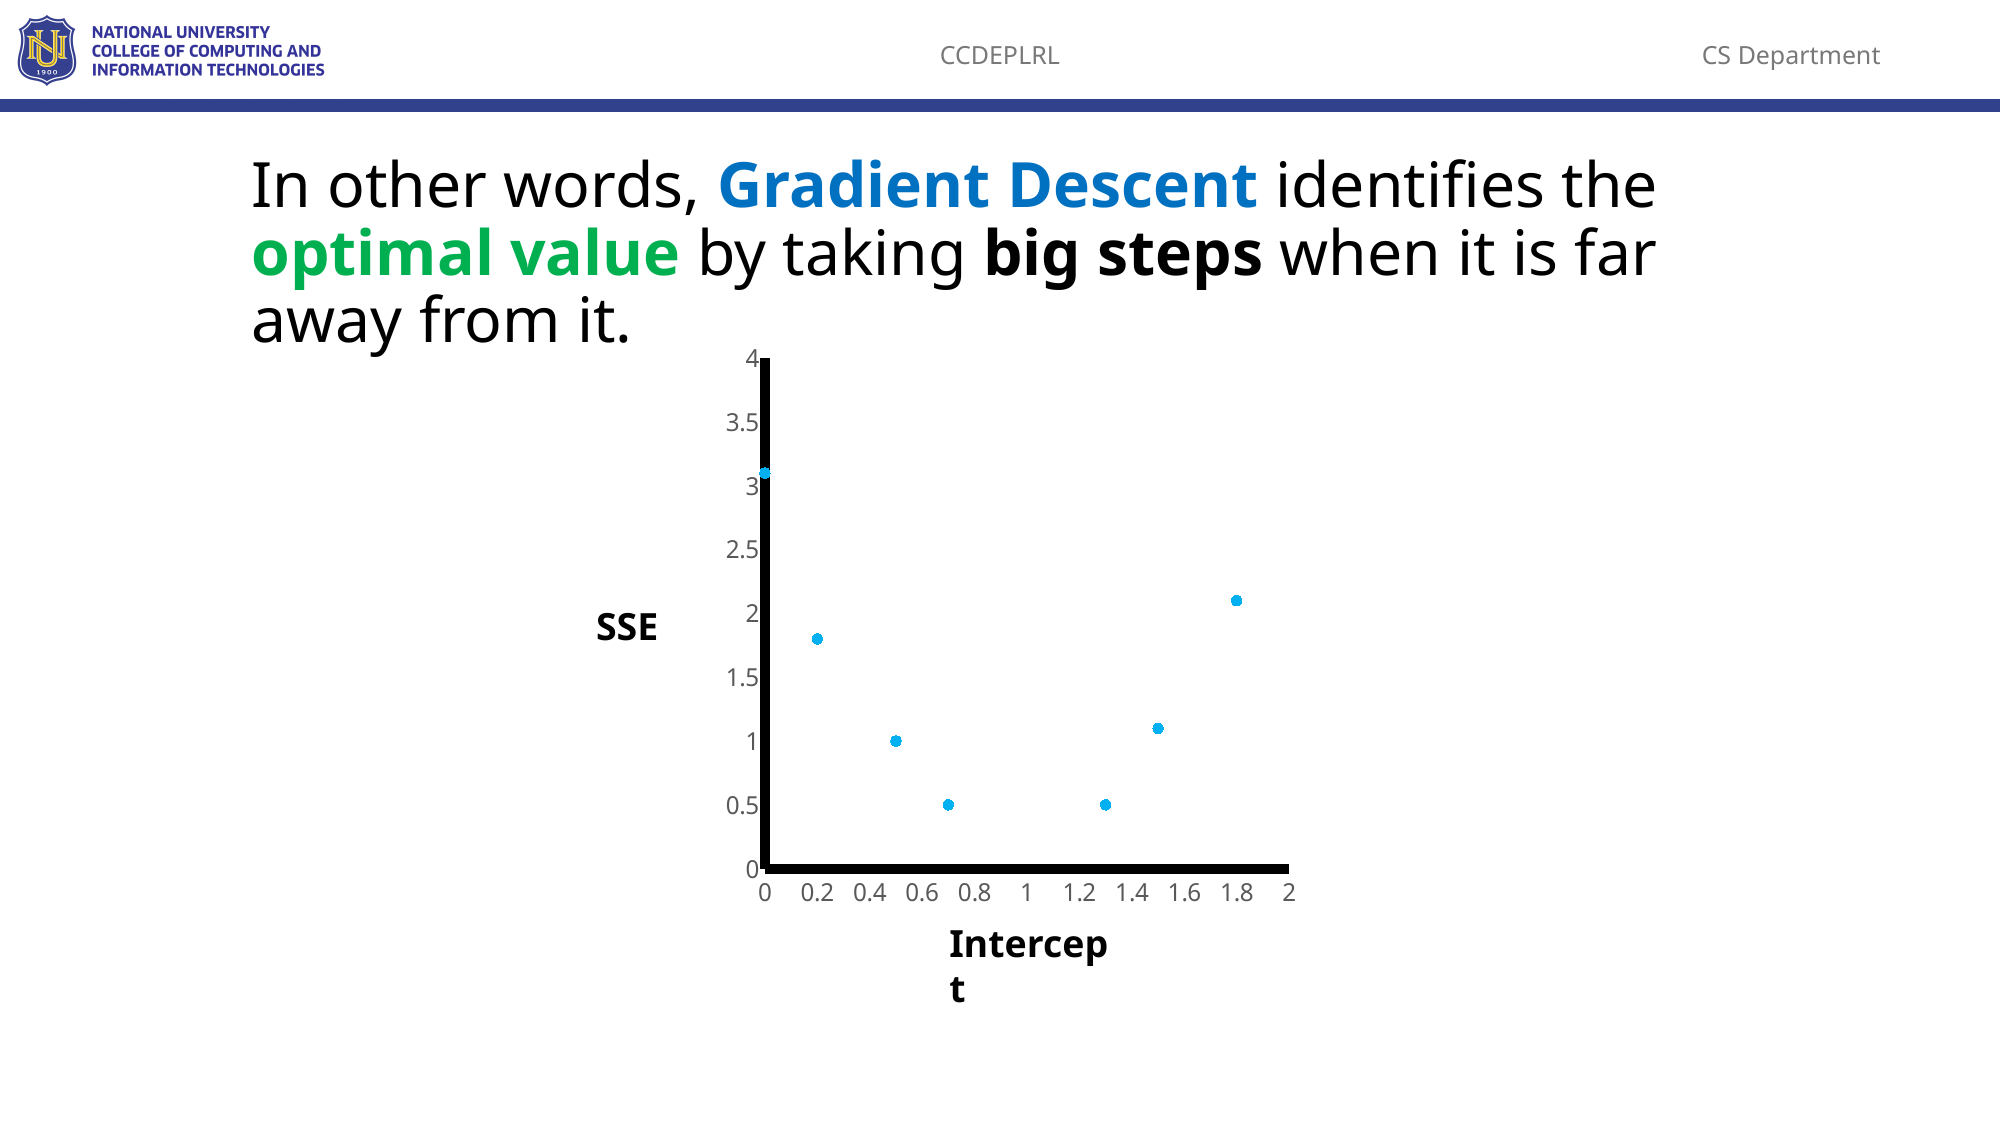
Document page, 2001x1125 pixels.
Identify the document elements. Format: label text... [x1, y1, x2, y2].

chart [725, 340, 1297, 911]
picture [0, 0, 337, 99]
text_box SSE [581, 595, 725, 656]
text_box Intercept [934, 913, 1138, 1018]
text_box In other words, Gradient Descent identifies the optimal value by taking big steps when it is far away from it. [236, 146, 1800, 282]
